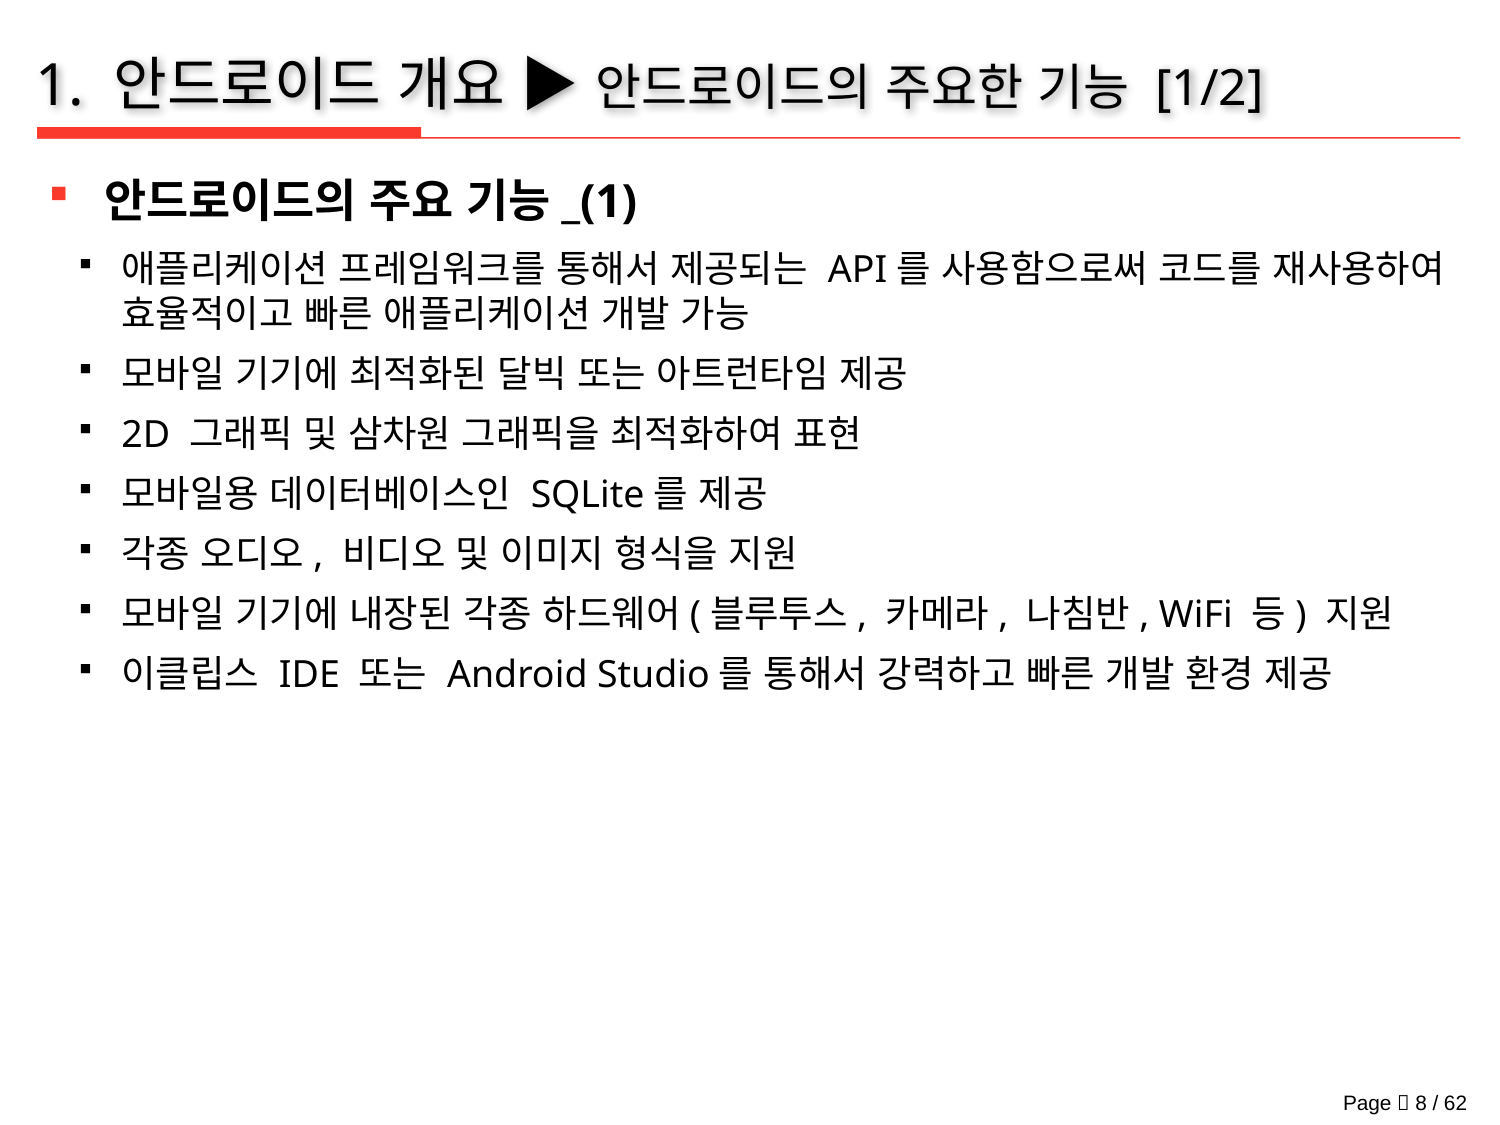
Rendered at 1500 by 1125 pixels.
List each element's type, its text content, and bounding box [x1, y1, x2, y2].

list 안드로이드의 주요 기능_(1) 애플리케이션 프레임워크를 통해서 제공되는 API를 사용함으로써 코드를 재사용하여 효율적이고 빠른 애플리케이션 개발 가능 모바일 기기에 최적화된 달빅 또는 아트런타임 제공 2D 그래픽 및 삼차원 그래픽을 최적화하여 표현 모바일용 데이터베이스인 SQLite를 제공 각종 오디오, 비디오 및 이미지 형식을 지원 모바일 기기에 내장된 각종 하드웨어(블루투스, 카메라, 나침반, WiFi 등) 지원 이클립스 IDE 또는 Android Studio를 통해서 강력하고 빠른 개발 환경 제공 [48, 171, 1448, 880]
title 1. 안드로이드 개요 ▶ 안드로이드의 주요한 기능 [1/2] [35, 47, 1434, 142]
